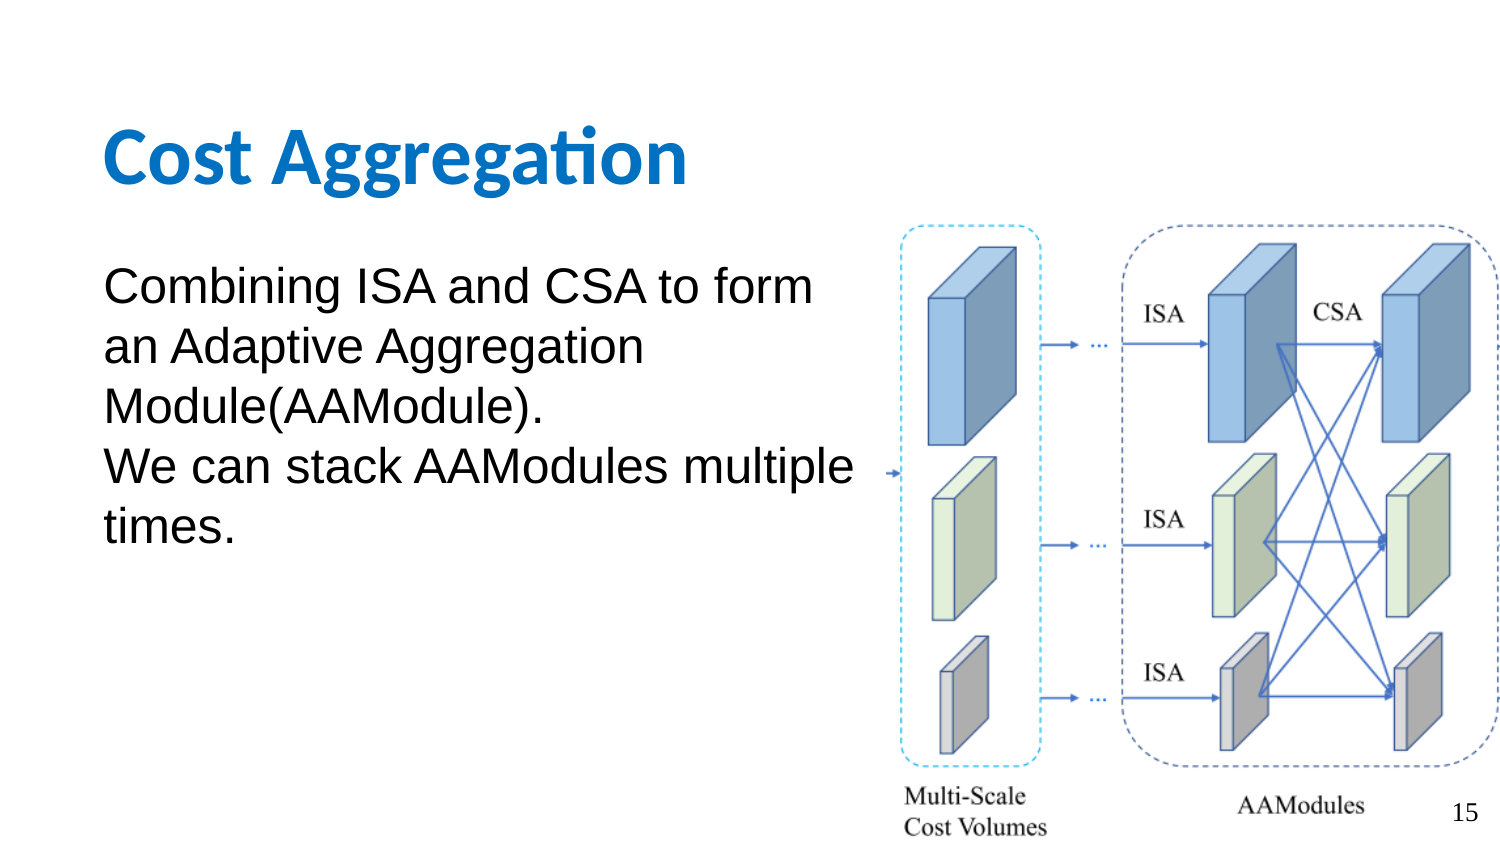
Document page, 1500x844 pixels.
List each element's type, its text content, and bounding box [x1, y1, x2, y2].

picture [886, 197, 1500, 844]
text_box Cost Aggregation [88, 85, 794, 216]
text_box Combining ISA and CSA to form an Adaptive Aggregation Module(AAModule). We can stack AAModules multiple times. [88, 238, 881, 569]
